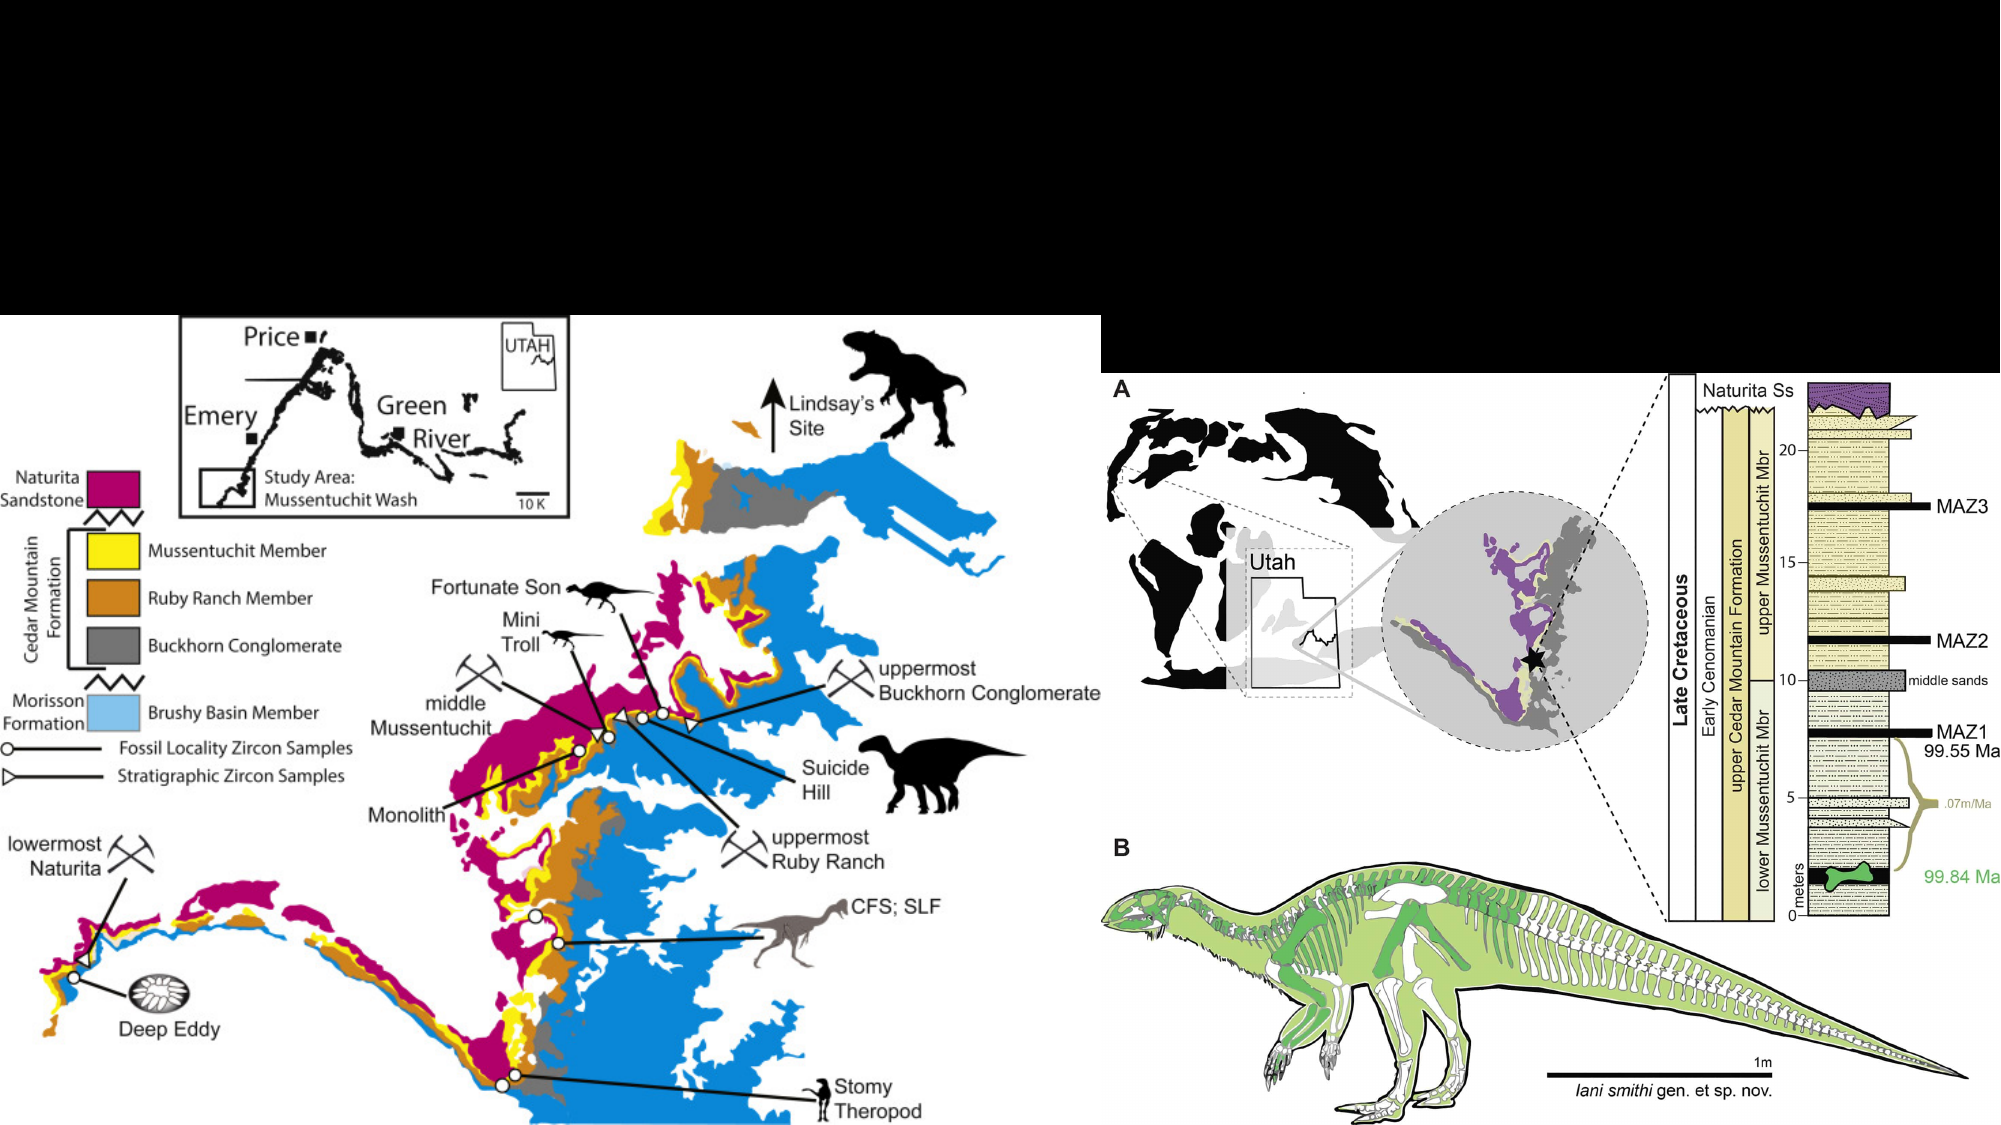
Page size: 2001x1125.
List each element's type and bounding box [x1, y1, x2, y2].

picture [0, 315, 2000, 1125]
